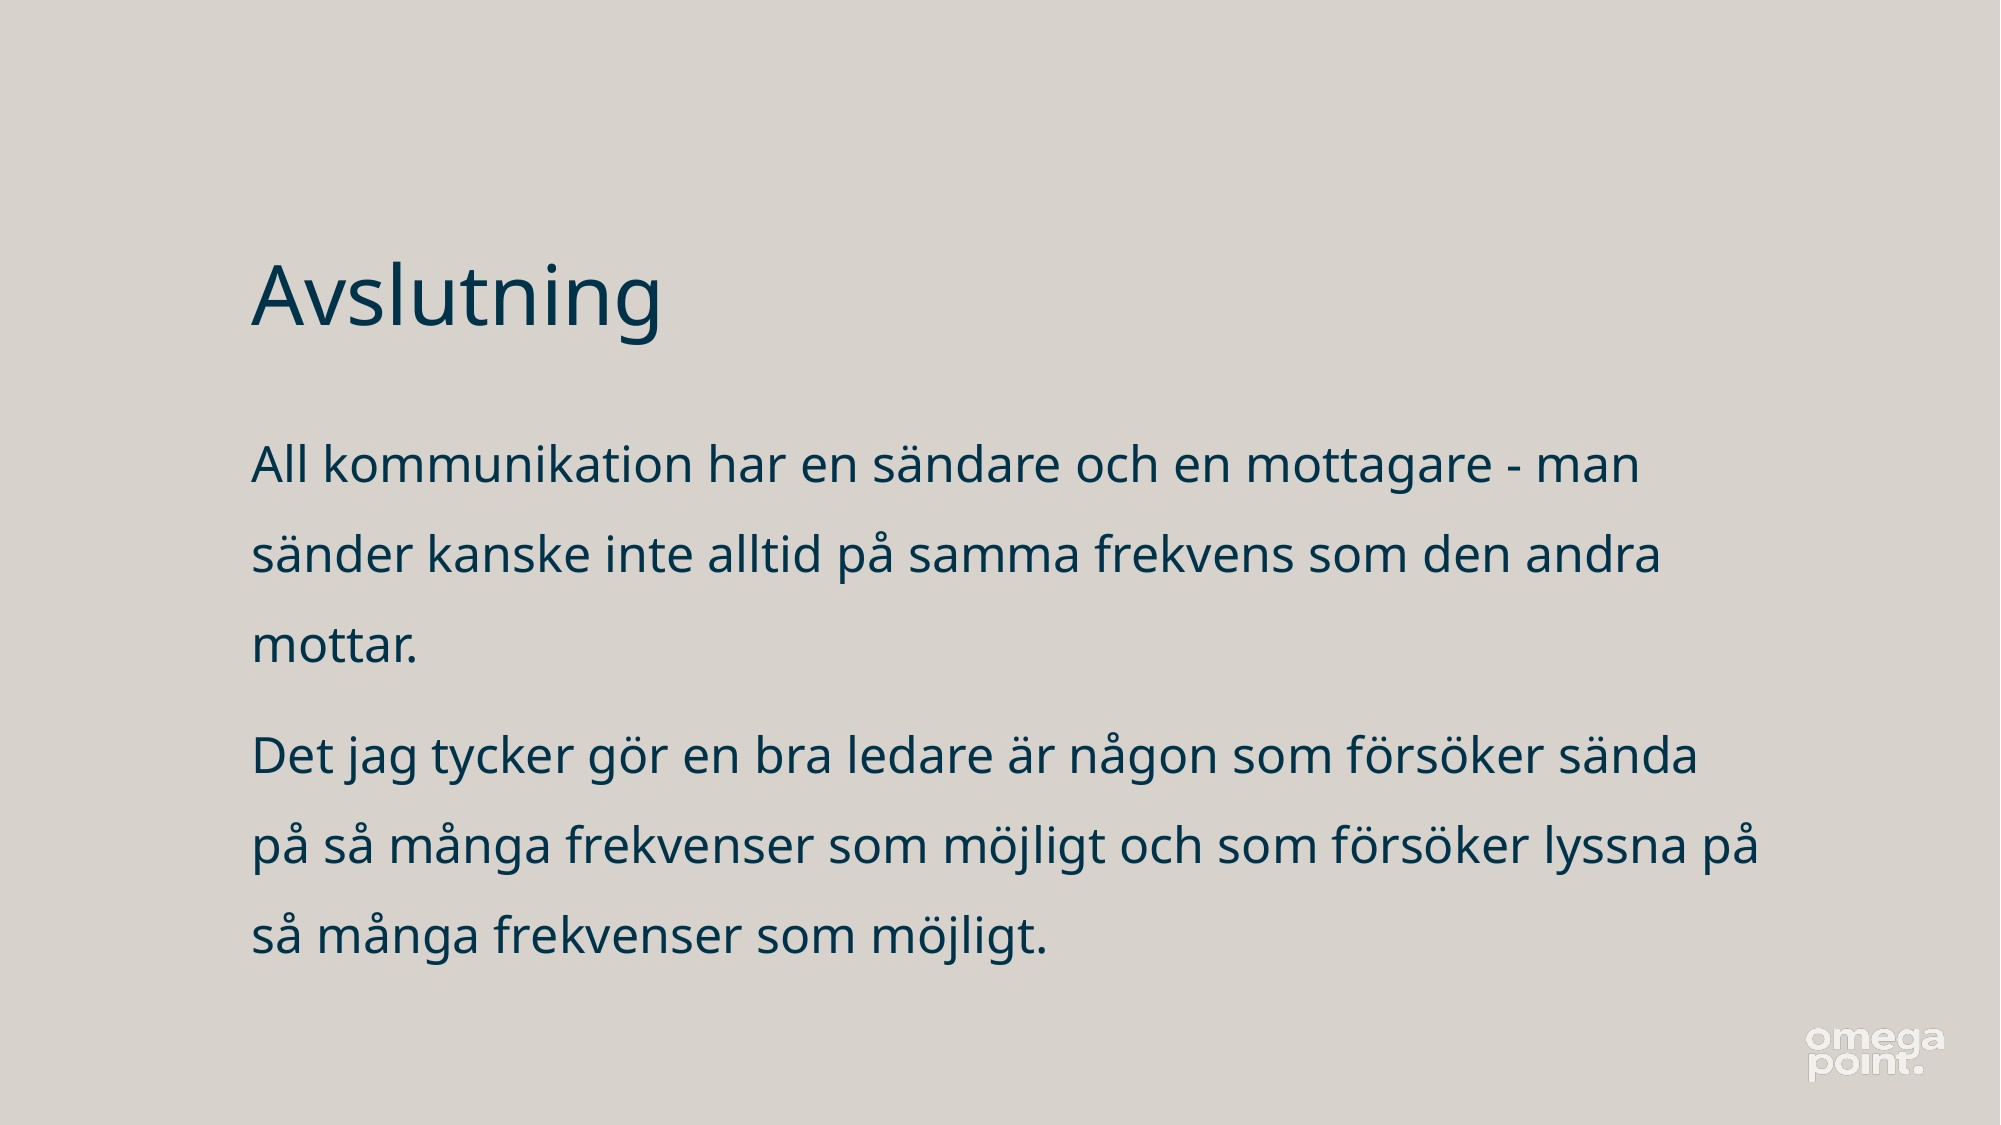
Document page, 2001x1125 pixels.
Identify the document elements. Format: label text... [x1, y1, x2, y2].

list All kommunikation har en sändare och en mottagare - man sänder kanske inte alltid på samma frekvens som den andra mottar. Det jag tycker gör en bra ledare är någon som försöker sända på så många frekvenser som möjligt och som försöker lyssna på så många frekvenser som möjligt. [236, 394, 1785, 1044]
title Avslutning [236, 61, 1785, 351]
